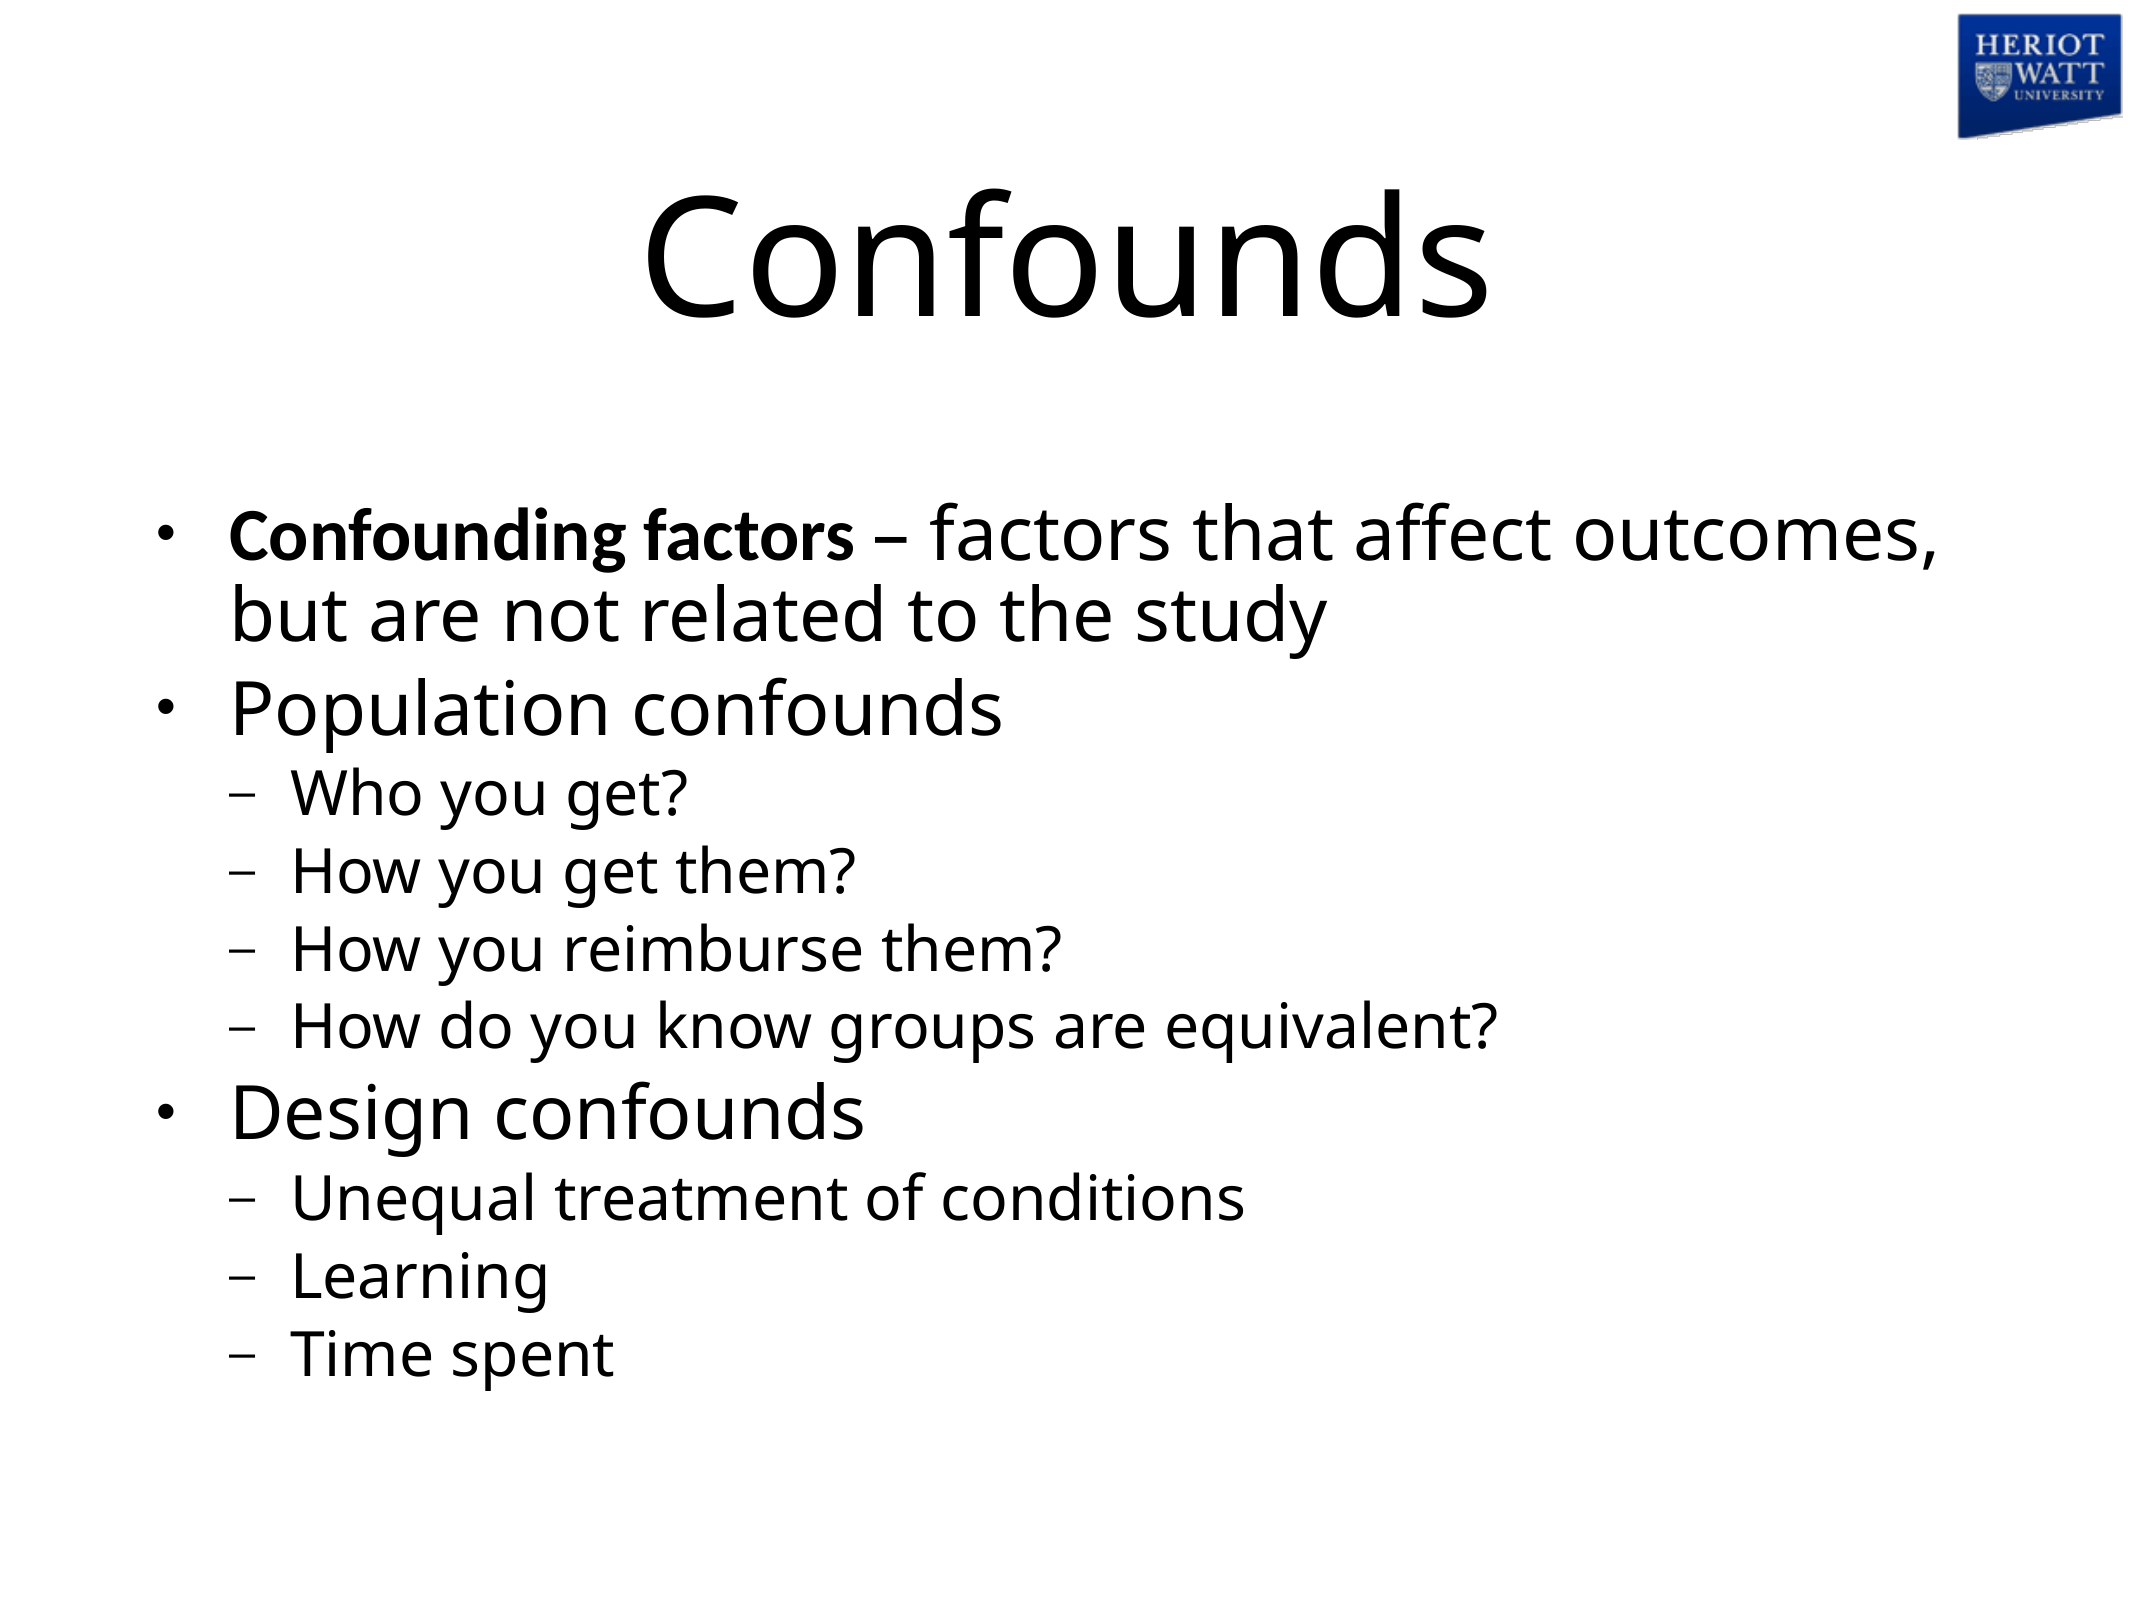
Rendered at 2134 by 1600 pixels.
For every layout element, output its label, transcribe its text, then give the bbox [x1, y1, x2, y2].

title Confounds [155, 72, 1978, 426]
picture [1957, 13, 2123, 140]
list Confounding factors – factors that affect outcomes, but are not related to the study Population confounds Who you get? How you get them? How you reimburse them? How do you know groups are equivalent? Design confounds Unequal treatment of conditions Learning Time spent [155, 426, 1978, 1459]
